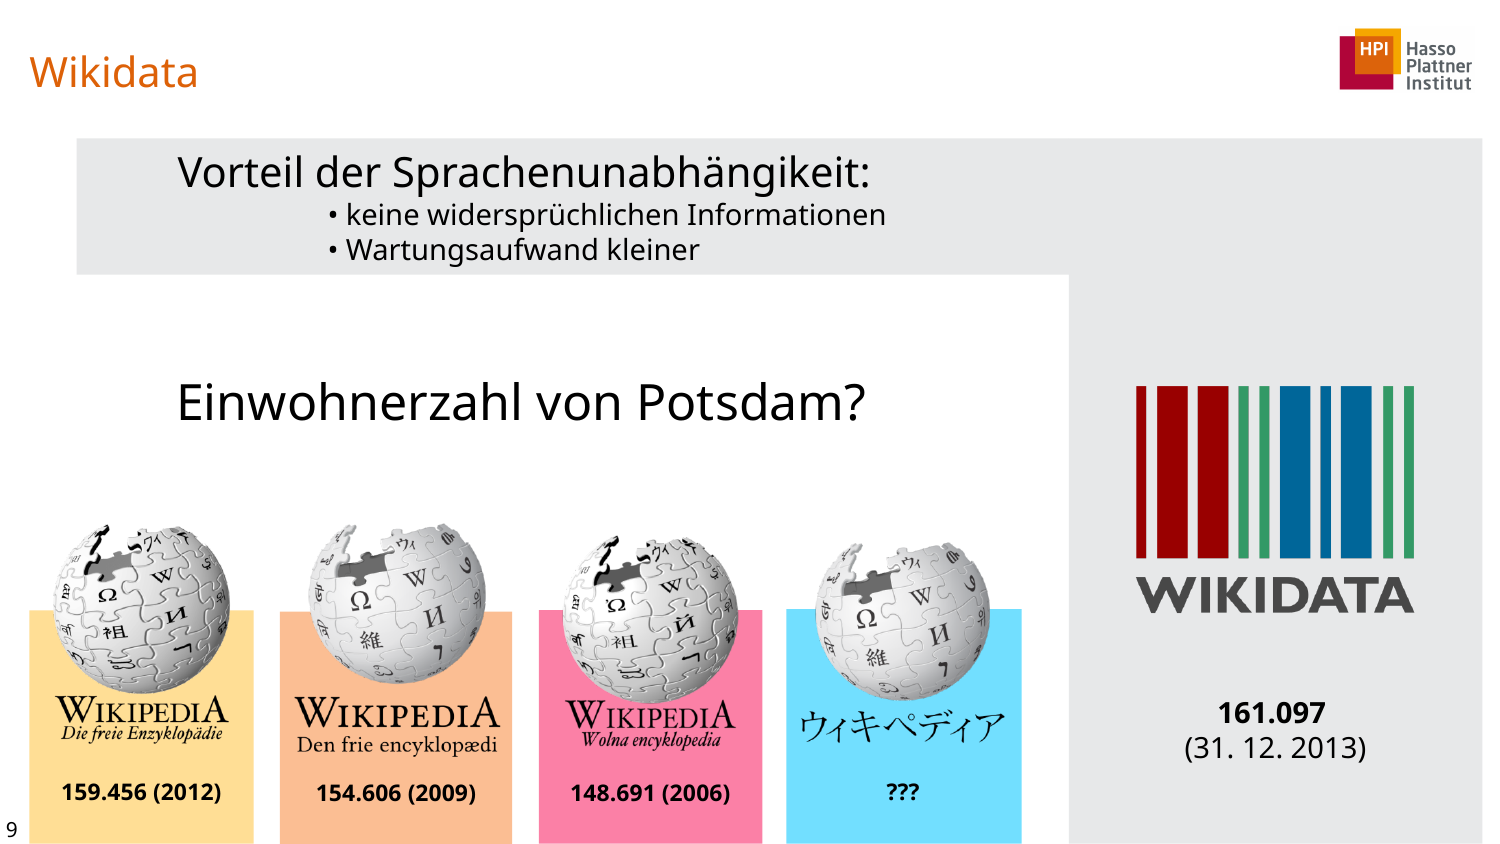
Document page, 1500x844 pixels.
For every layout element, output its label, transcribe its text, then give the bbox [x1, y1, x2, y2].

slide_number 9 [5, 816, 17, 836]
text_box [785, 516, 1022, 844]
picture [1338, 26, 1475, 93]
text_box Vorteil der Sprachenunabhängikeit: • keine widersprüchlichen Informationen • Wartungsaufwand kleiner [162, 138, 903, 274]
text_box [531, 531, 770, 844]
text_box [276, 497, 515, 844]
text_box Einwohnerzahl von Potsdam? [161, 362, 882, 438]
title Wikidata [29, 38, 1312, 216]
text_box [1068, 138, 1483, 844]
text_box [22, 522, 261, 844]
text_box [75, 216, 1063, 277]
